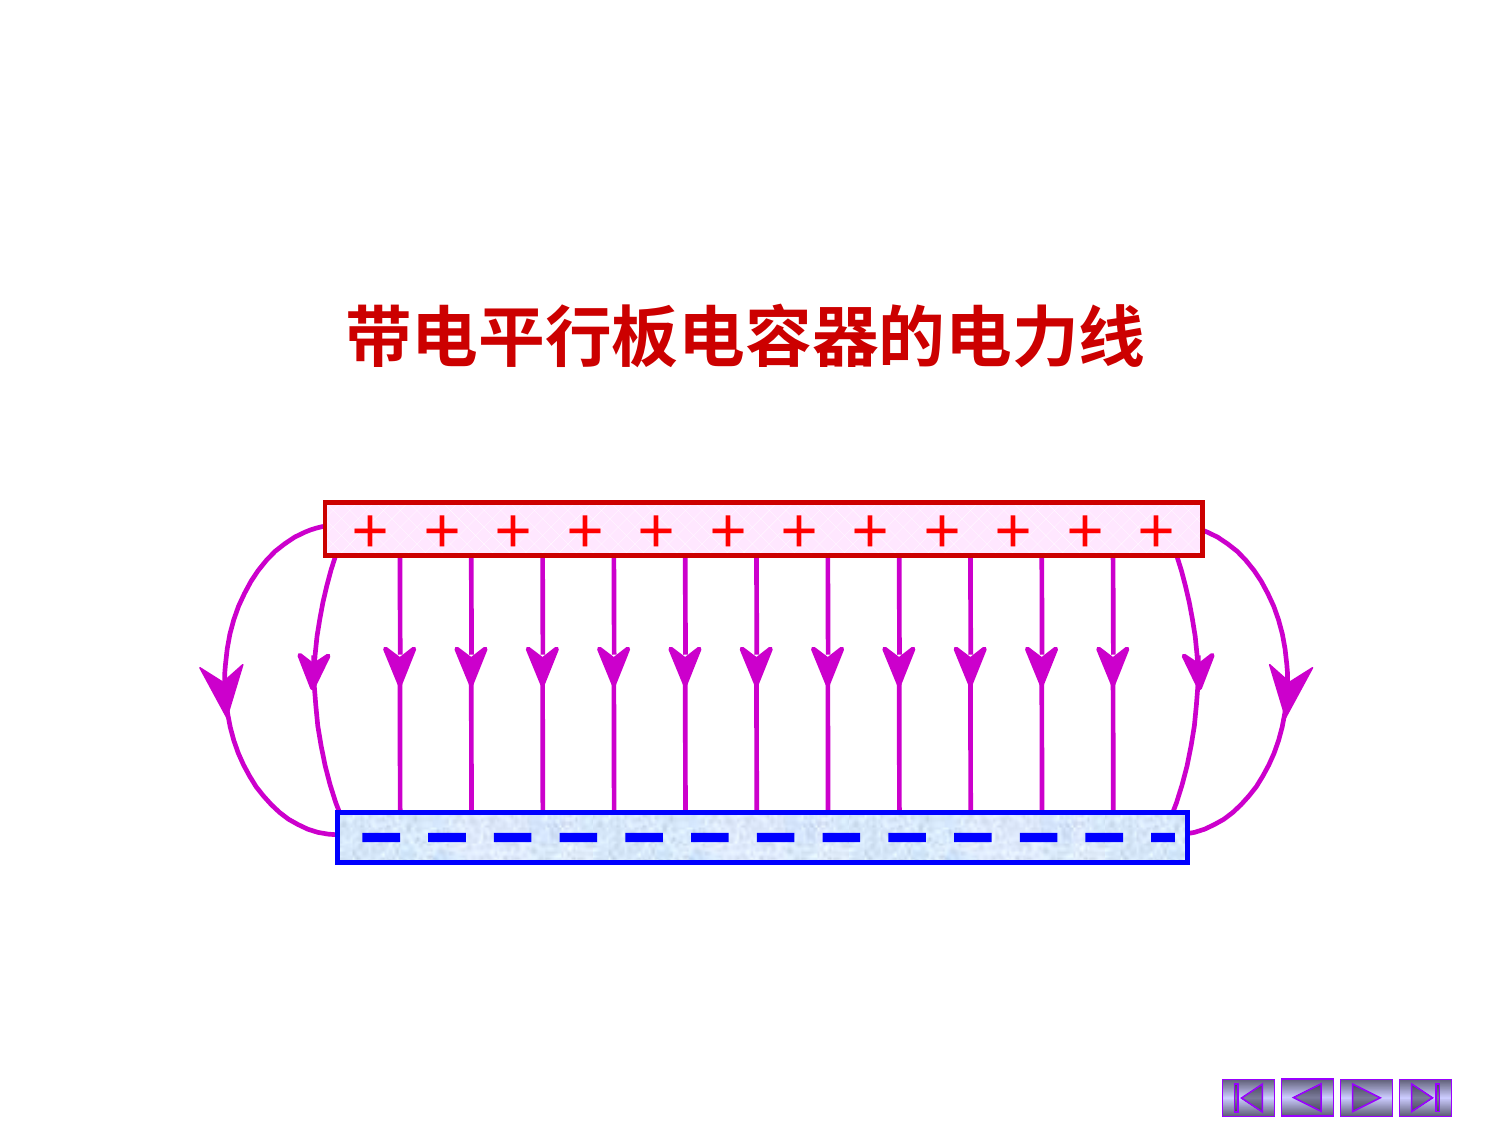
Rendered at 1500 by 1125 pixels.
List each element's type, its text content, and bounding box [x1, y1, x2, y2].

text_box 带电平行板电容器的电力线 [345, 294, 1238, 375]
text_box [298, 280, 1149, 386]
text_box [199, 462, 1313, 863]
